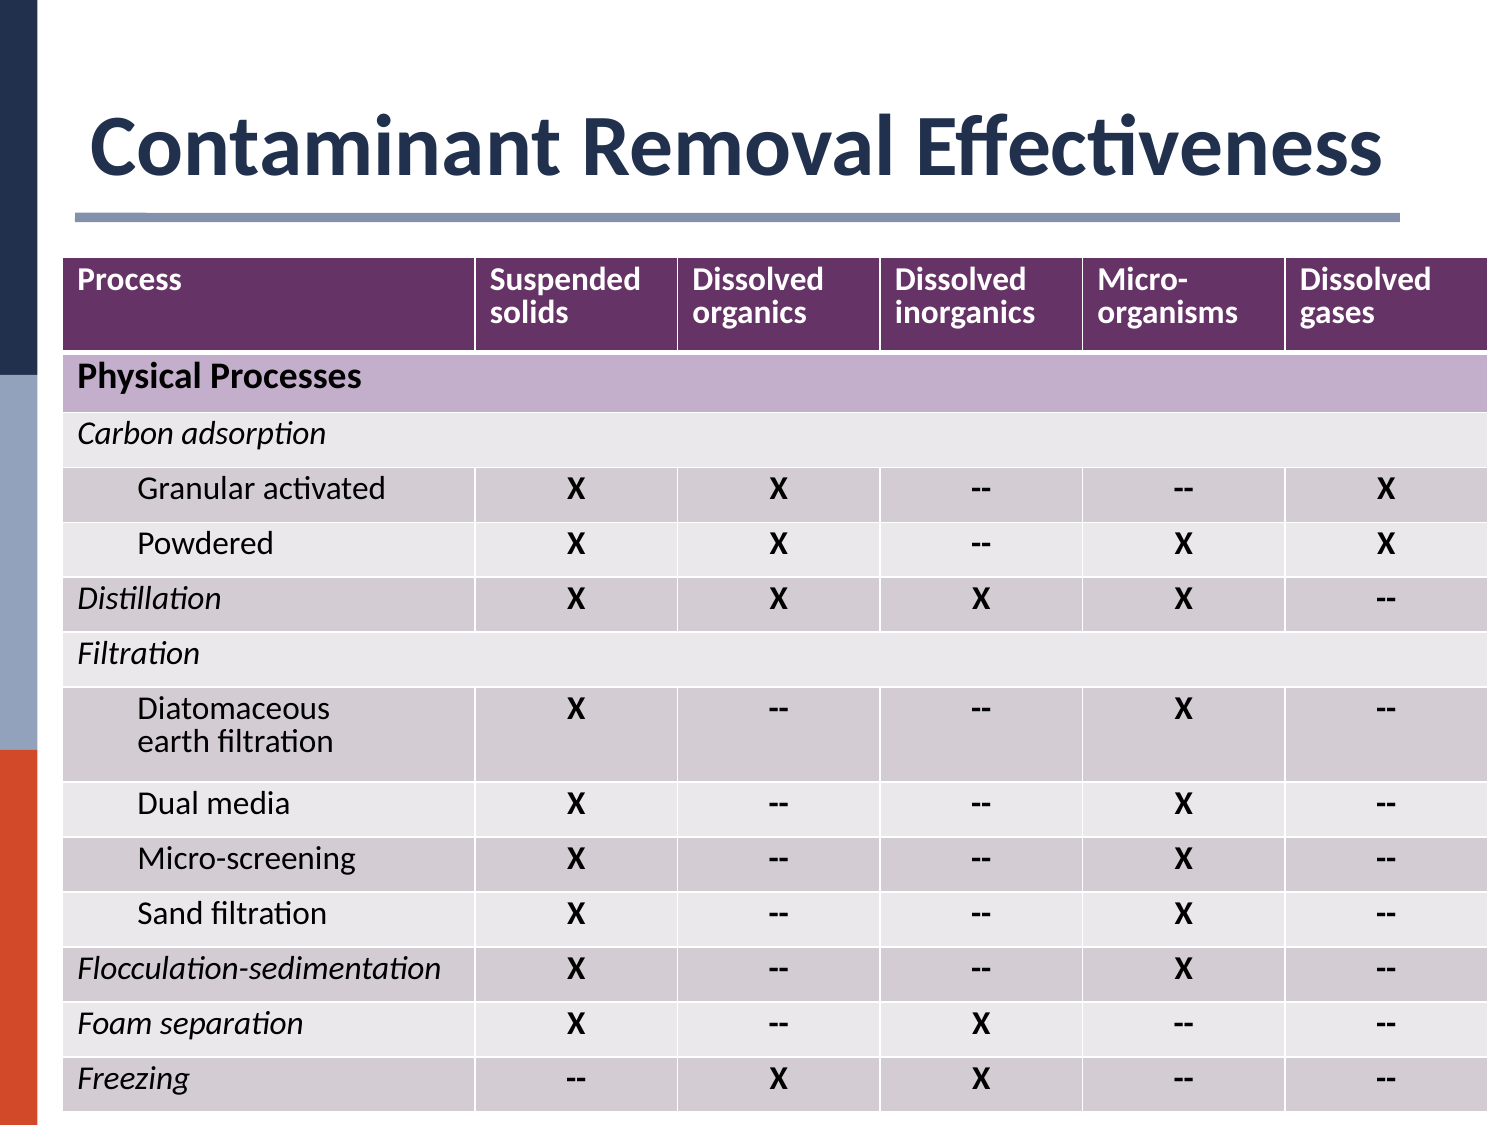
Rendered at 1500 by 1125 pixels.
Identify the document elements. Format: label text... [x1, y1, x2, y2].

table_cell X [476, 1003, 677, 1056]
table_header Suspended solids [476, 258, 677, 350]
table_cell Flocculation-sedimentation [63, 948, 474, 1001]
table_header Process [63, 258, 474, 350]
table_cell X [476, 948, 677, 1001]
table_cell Distillation [63, 578, 474, 631]
table_cell X [476, 893, 677, 946]
table_cell -- [881, 523, 1082, 576]
table_cell X [476, 783, 677, 836]
table_cell -- [881, 948, 1082, 1001]
table_cell Physical Processes [63, 355, 1487, 412]
table_cell X [881, 1003, 1082, 1056]
table_cell X [678, 578, 879, 631]
title Contaminant Removal Effectiveness [75, 71, 1425, 200]
table_cell Foam separation [63, 1003, 474, 1056]
table_cell -- [1286, 578, 1487, 631]
table_cell -- [1286, 838, 1487, 891]
table_cell -- [678, 838, 879, 891]
table_cell X [1083, 948, 1284, 1001]
table_cell -- [881, 468, 1082, 522]
table_cell -- [1286, 1058, 1487, 1111]
table_cell Granular activated [63, 468, 474, 522]
table_header Dissolved gases [1286, 258, 1487, 350]
table_cell -- [678, 1003, 879, 1056]
table_cell Carbon adsorption [63, 413, 1487, 467]
table_cell X [476, 578, 677, 631]
table_cell X [1286, 523, 1487, 576]
table_cell -- [1083, 1003, 1284, 1056]
table_cell X [678, 1058, 879, 1111]
table_header Dissolved inorganics [881, 258, 1082, 350]
table_header Micro-organisms [1083, 258, 1284, 350]
table_cell X [476, 523, 677, 576]
table_cell X [881, 578, 1082, 631]
table_cell -- [678, 688, 879, 781]
table_cell -- [1286, 893, 1487, 946]
table_cell -- [678, 948, 879, 1001]
table_cell -- [881, 893, 1082, 946]
table_cell Filtration [63, 633, 1487, 686]
table_cell X [1083, 688, 1284, 781]
table_cell Micro-screening [63, 838, 474, 891]
table_cell -- [678, 783, 879, 836]
table_cell Powdered [63, 523, 474, 576]
table_cell Freezing [63, 1058, 474, 1111]
table_cell X [881, 1058, 1082, 1111]
table_cell -- [1083, 468, 1284, 522]
table_cell -- [1286, 1003, 1487, 1056]
table_cell X [1083, 838, 1284, 891]
table_cell Dual media [63, 783, 474, 836]
table_cell X [476, 838, 677, 891]
table_cell Diatomaceous earth filtration [63, 688, 474, 781]
table_cell -- [881, 688, 1082, 781]
table_cell X [1286, 468, 1487, 522]
table_cell -- [1286, 688, 1487, 781]
table_cell X [476, 688, 677, 781]
table_cell -- [678, 893, 879, 946]
table_cell X [1083, 783, 1284, 836]
table_cell -- [476, 1058, 677, 1111]
table_cell X [476, 468, 677, 522]
table_cell -- [881, 783, 1082, 836]
table_cell -- [881, 838, 1082, 891]
table_cell -- [1286, 783, 1487, 836]
table_cell X [1083, 578, 1284, 631]
table_cell X [678, 523, 879, 576]
table_header Dissolved organics [678, 258, 879, 350]
table_cell -- [1286, 948, 1487, 1001]
table_cell -- [1083, 1058, 1284, 1111]
table_cell X [1083, 893, 1284, 946]
table_cell Sand filtration [63, 893, 474, 946]
table_cell X [678, 468, 879, 522]
table_cell X [1083, 523, 1284, 576]
